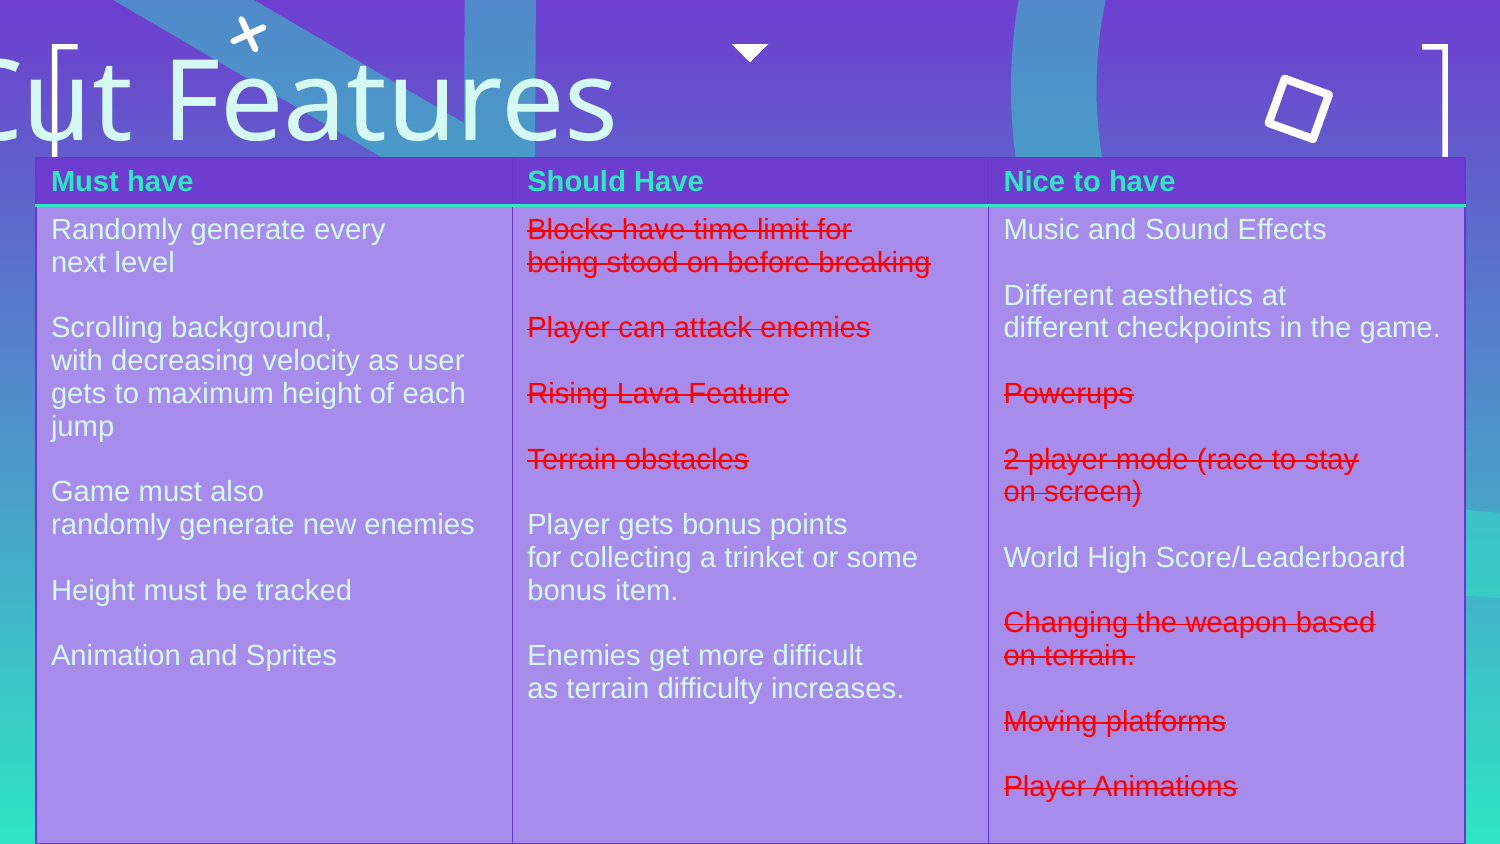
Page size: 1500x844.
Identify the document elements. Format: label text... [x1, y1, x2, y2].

table_cell Randomly generate every next level​ ​ Scrolling background, with decreasing velocity as user gets to maximum height of each jump​ ​ Game must also randomly generate new enemies​ ​ Height must be tracked​ ​ Animation and Sprites​ [37, 207, 512, 843]
table_header Nice to have [989, 158, 1464, 204]
table_cell Blocks have time limit for being stood on before breaking​ ​ Player can attack enemies​ ​ Rising Lava Feature​ ​ Terrain obstacles​ ​ Player gets bonus points for collecting a trinket or some bonus item.​ ​ Enemies get more difficult as terrain difficulty increases. ​ ​ [513, 207, 988, 843]
table_header Should Have [513, 158, 988, 204]
title Cut Features [0, 13, 635, 184]
table_cell Music and Sound Effects​ Different aesthetics at different checkpoints in the game.​ ​ Powerups​ ​ 2 player mode (race to stay on screen)​ ​ World High Score/Leaderboard​ ​ Changing the weapon based on terrain.​ ​ Moving platforms Player Animations [989, 207, 1464, 843]
table_header Must have [37, 158, 512, 204]
